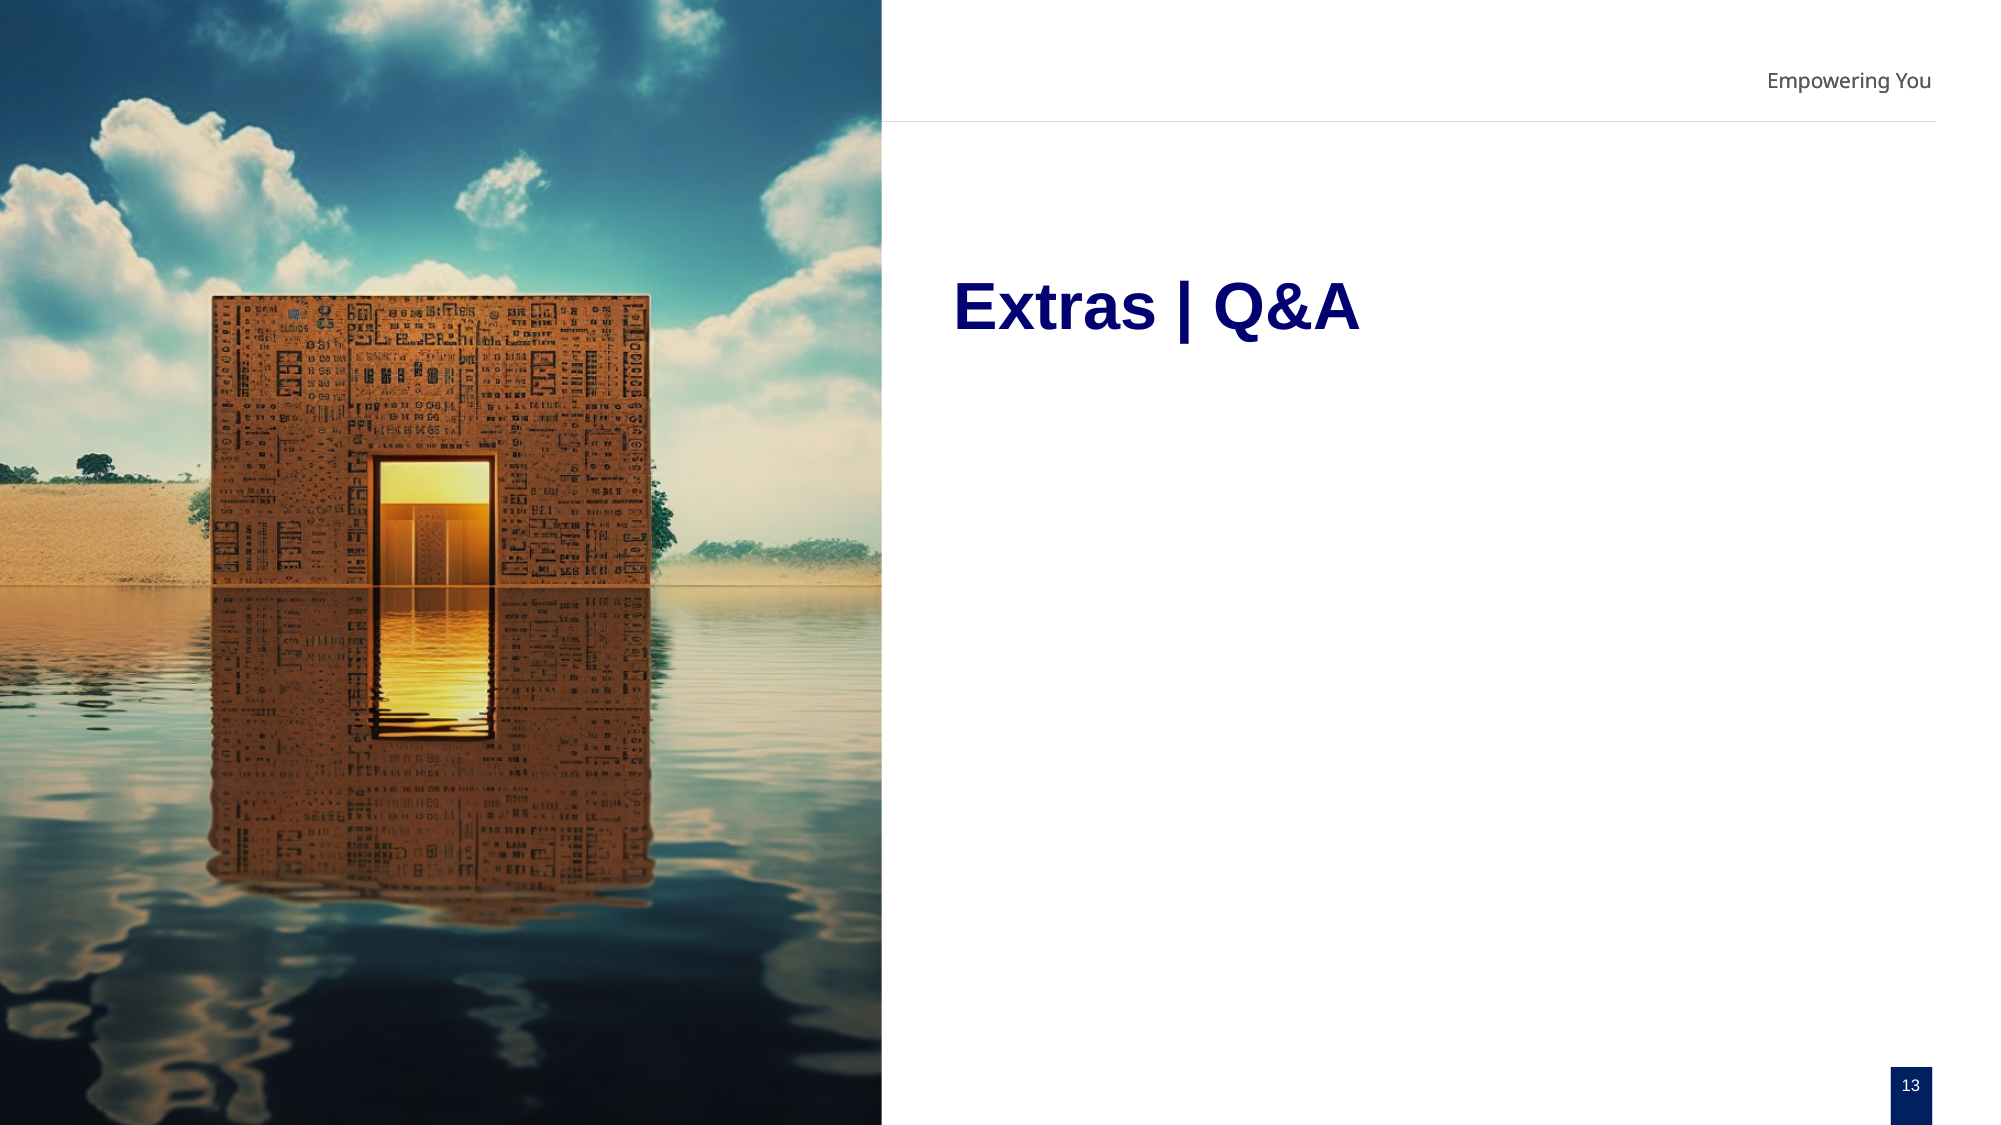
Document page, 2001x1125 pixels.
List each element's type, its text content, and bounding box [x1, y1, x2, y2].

picture [0, 0, 882, 1125]
slide_number 13 [1485, 1055, 1936, 1116]
title Extras | Q&A [938, 255, 1934, 474]
